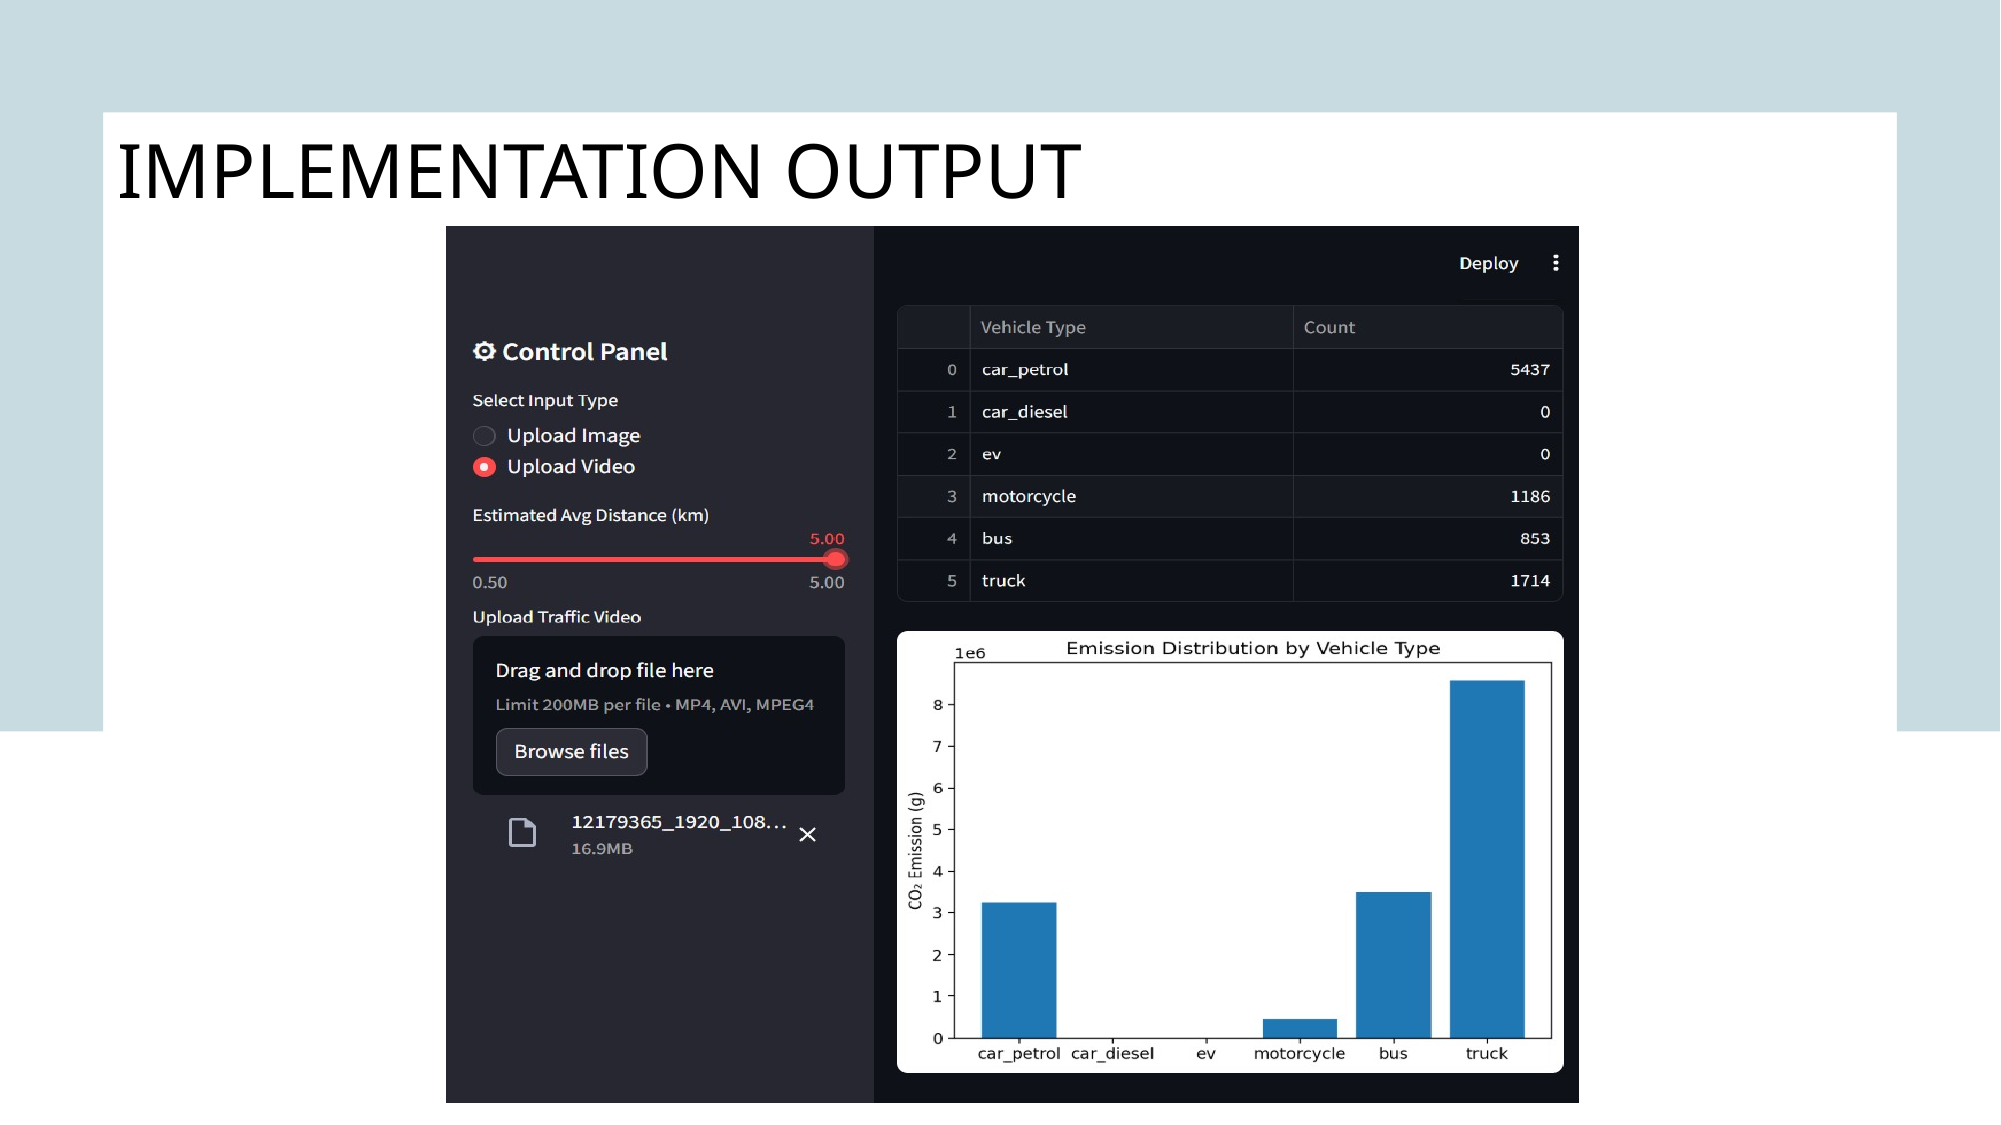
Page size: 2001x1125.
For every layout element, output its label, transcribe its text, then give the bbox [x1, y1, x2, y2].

picture [446, 226, 1579, 1103]
subtitle IMPLEMENTATION OUTPUT [117, 124, 1437, 274]
